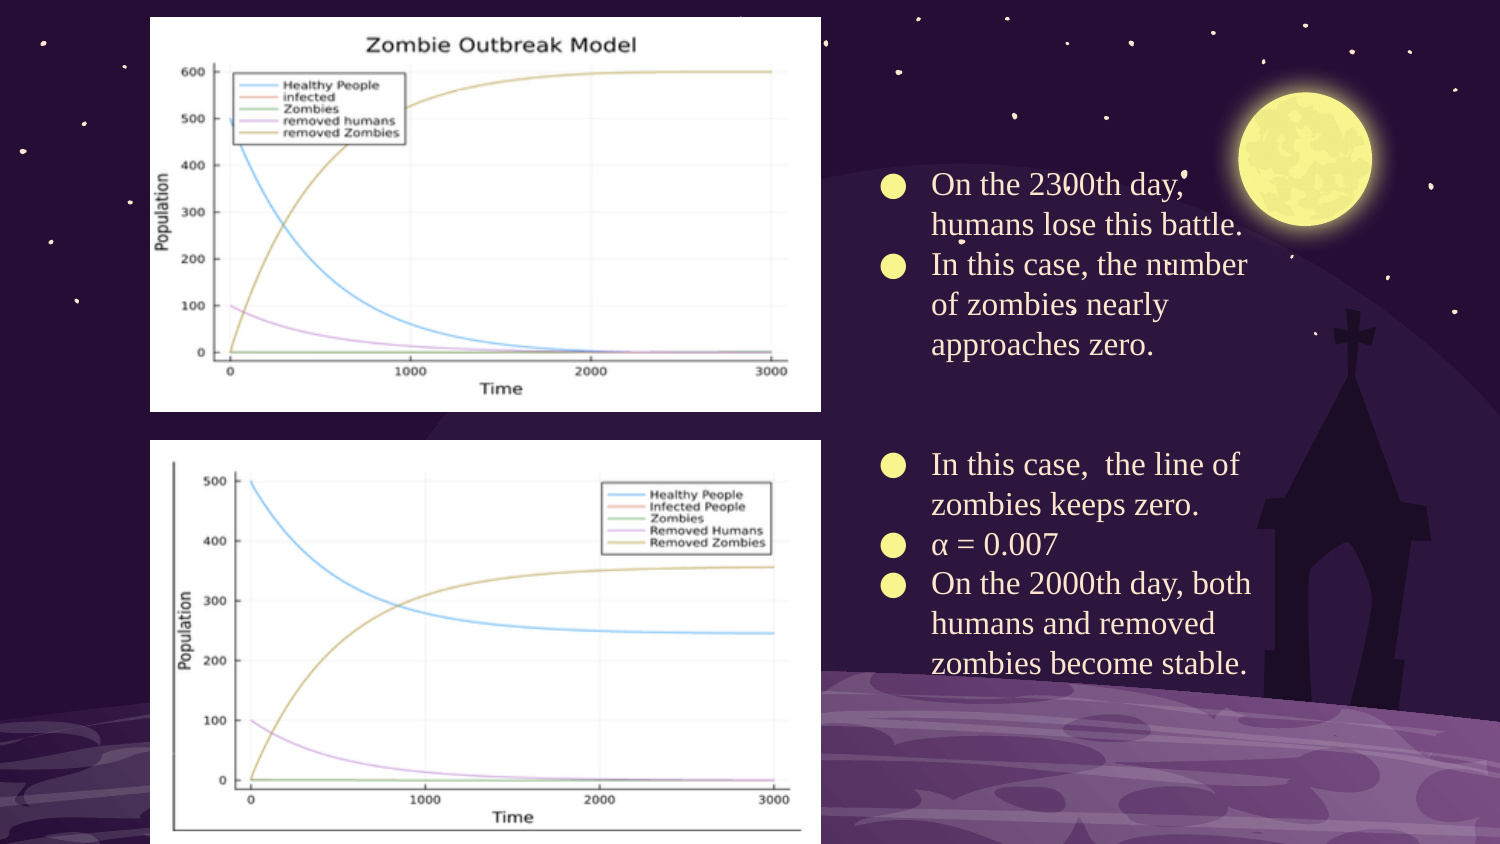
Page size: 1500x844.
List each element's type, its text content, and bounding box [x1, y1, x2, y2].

picture [149, 440, 821, 844]
picture [150, 16, 821, 413]
list On the 2300th day, humans lose this battle. In this case, the number of zombies nearly approaches zero. In this case, the line of zombies keeps zero. α = 0.007 On the 2000th day, both humans and removed zombies become stable. [841, 148, 1278, 695]
